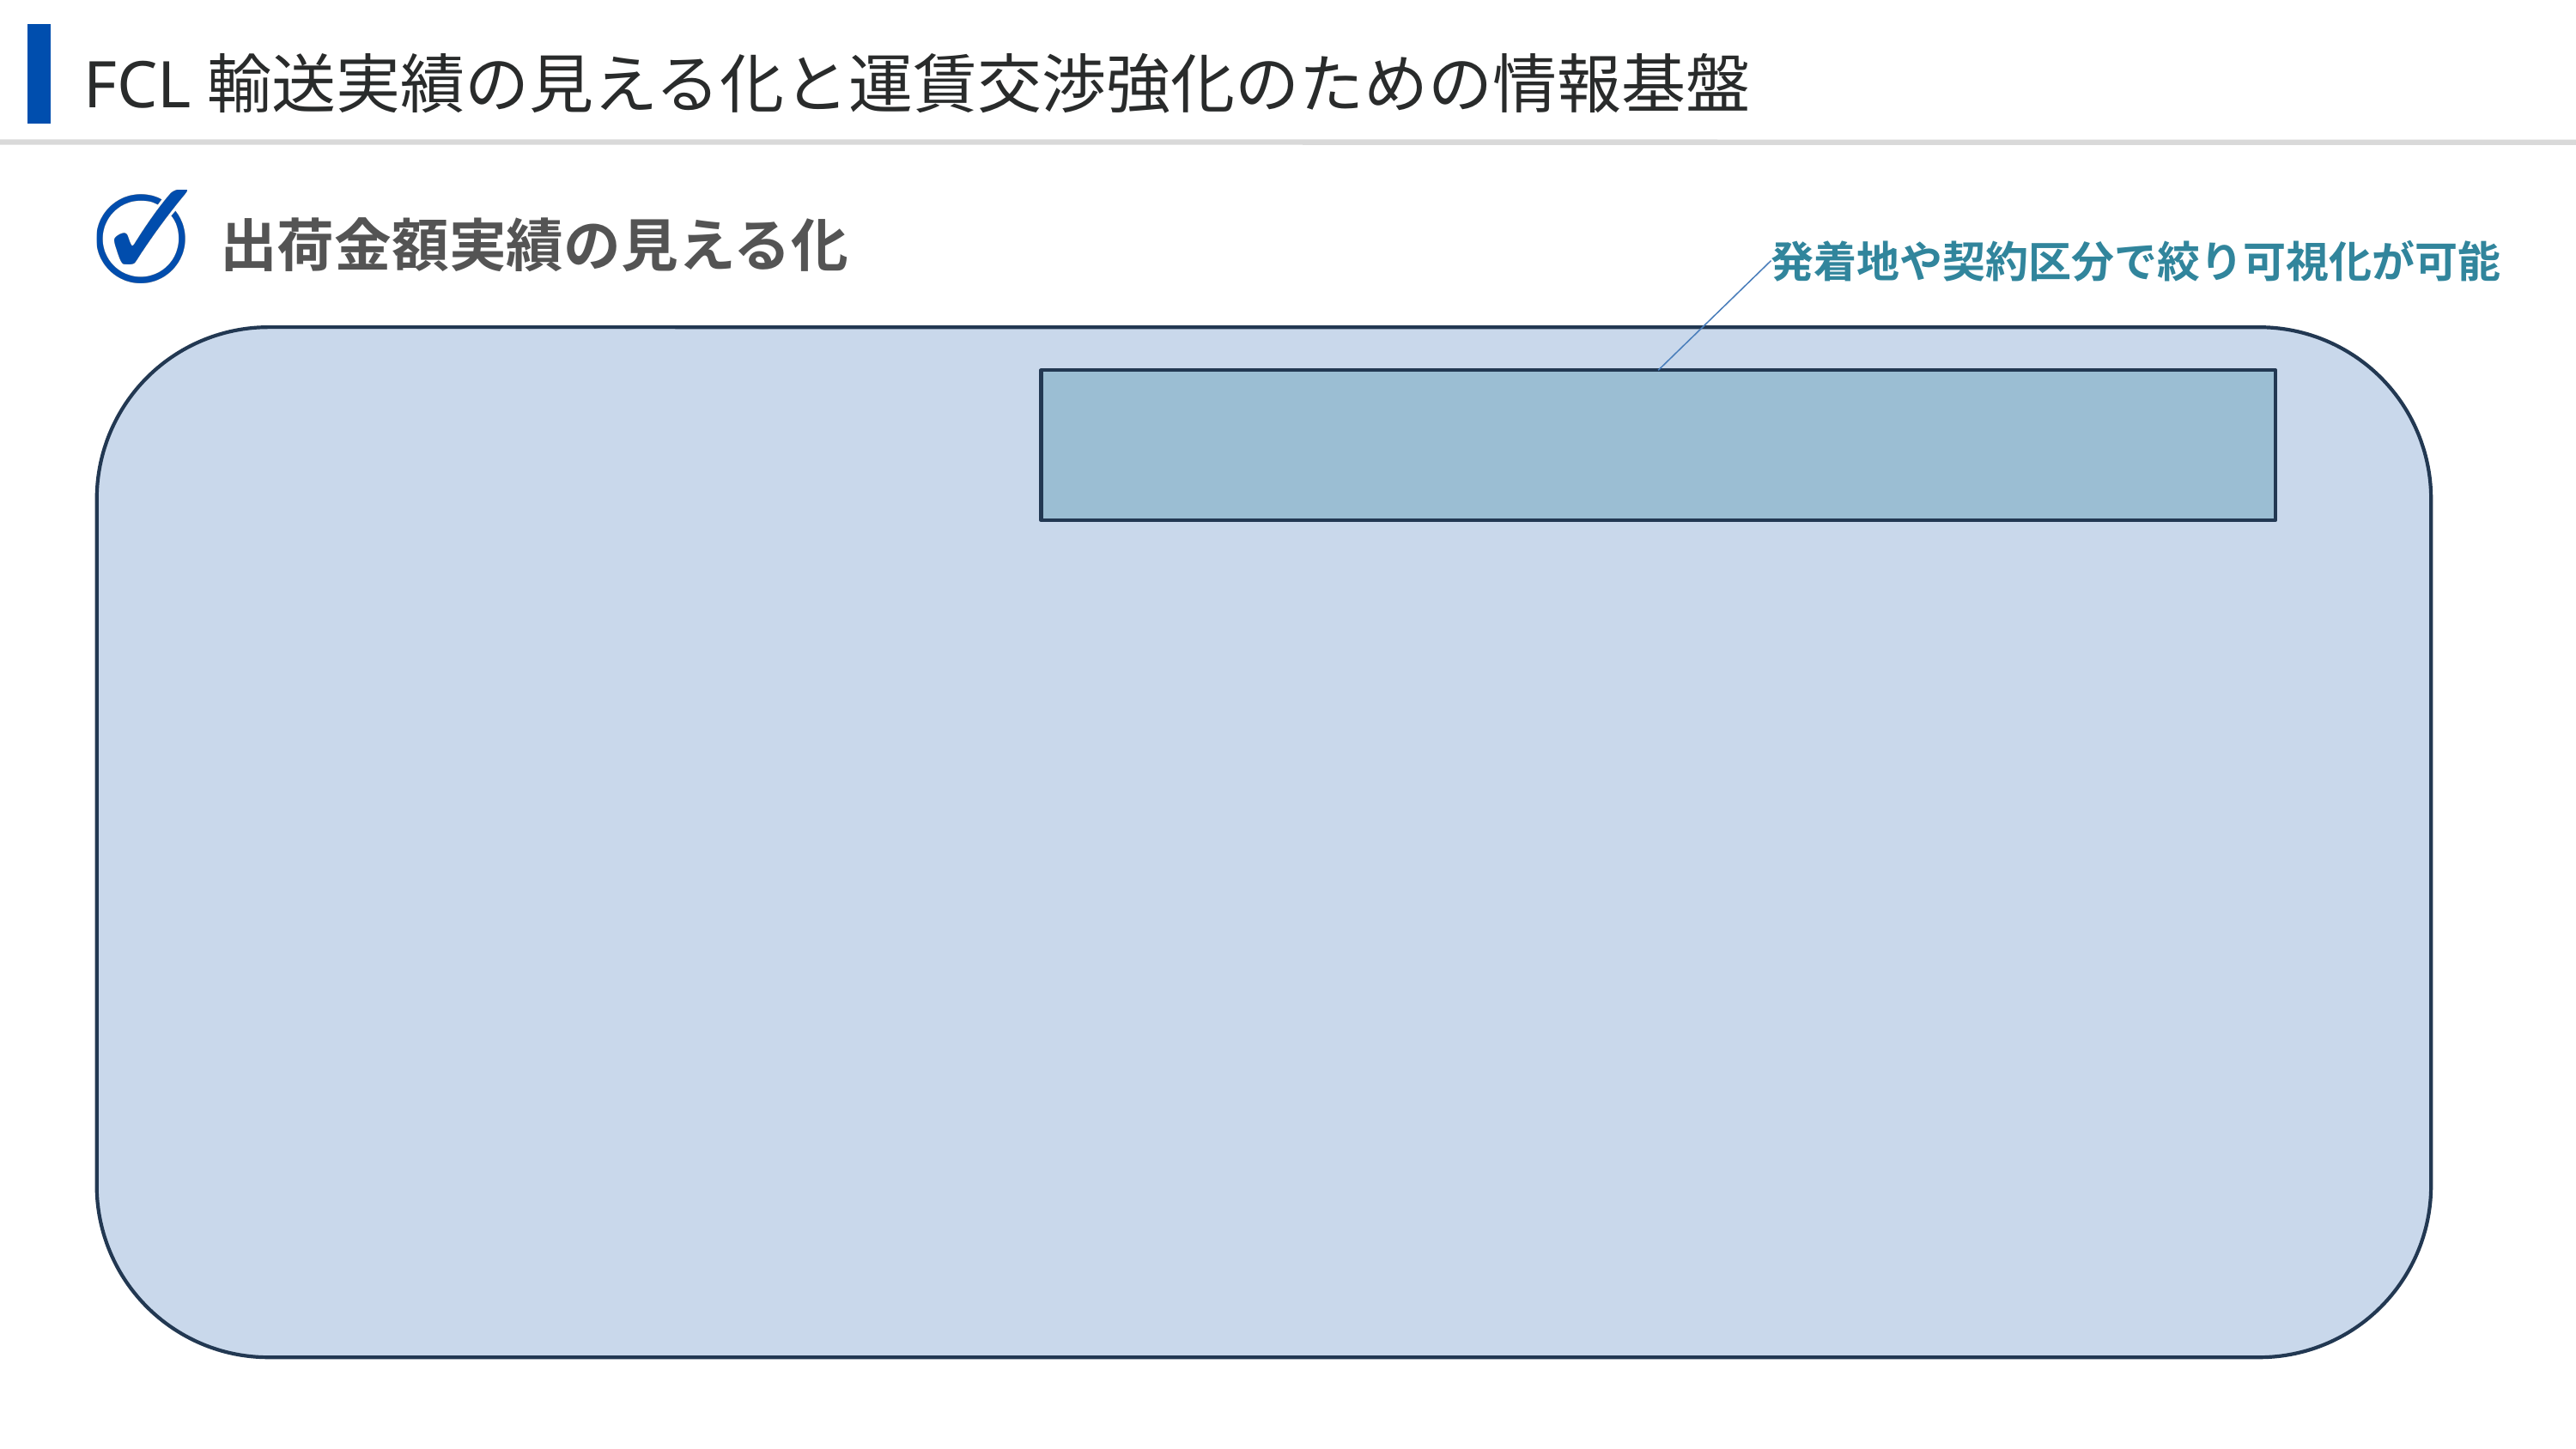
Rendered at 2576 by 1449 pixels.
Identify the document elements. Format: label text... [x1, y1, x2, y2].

text_box [94, 325, 2433, 1360]
text_box [1039, 368, 2277, 522]
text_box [1658, 260, 1771, 371]
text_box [27, 23, 52, 124]
text_box 発着地や契約区分で絞り可視化が可能 [1771, 234, 2576, 287]
text_box FCL輸送実績の見える化と運賃交渉強化のための情報基盤 [83, 24, 2432, 121]
text_box [96, 190, 187, 283]
text_box 出荷金額実績の見える化 [220, 209, 1106, 279]
